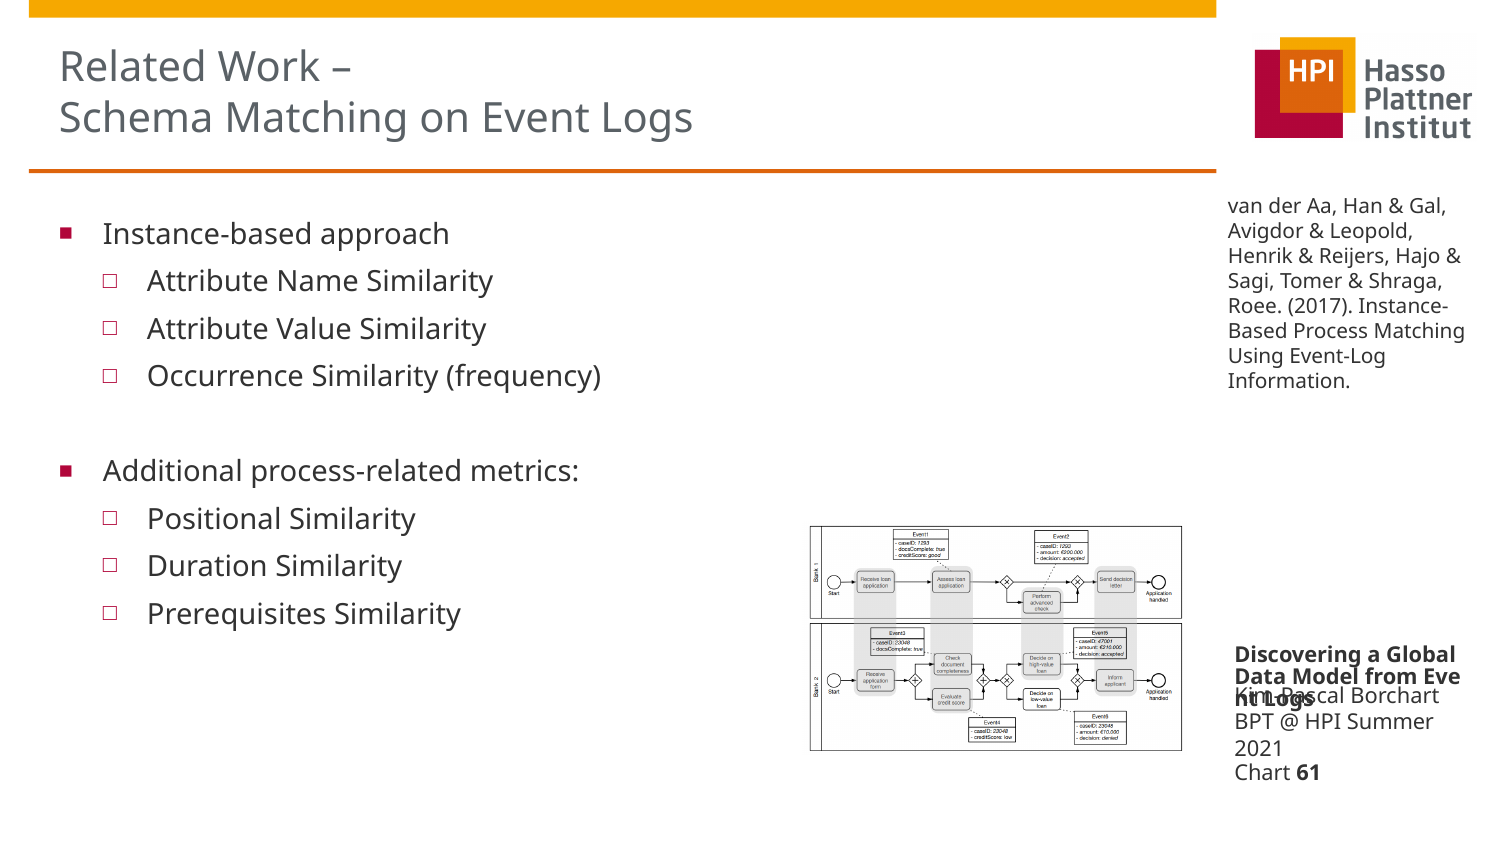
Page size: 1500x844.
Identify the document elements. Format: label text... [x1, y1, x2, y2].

title Related Work – Schema Matching on Event Logs [58, 17, 1187, 170]
picture [1252, 33, 1477, 142]
slide_number Kim-Pascal Borchart BPT @ HPI Summer 2021 [1216, 681, 1471, 758]
footer Discovering a Global Data Model from Event Logs [1216, 584, 1471, 670]
list Instance-based approach Attribute Name Similarity Attribute Value Similarity Occurrence Similarity (frequency) Additional process-related metrics: Positional Similarity Duration Similarity Prerequisites Similarity [58, 203, 1187, 788]
slide_number Chart 61 [1216, 758, 1471, 788]
text_box van der Aa, Han & Gal, Avigdor & Leopold, Henrik & Reijers, Hajo & Sagi, Tomer & Shraga, Roee. (2017). Instance-Based Process Matching Using Event-Log Information. [1213, 185, 1493, 401]
picture [802, 521, 1188, 755]
